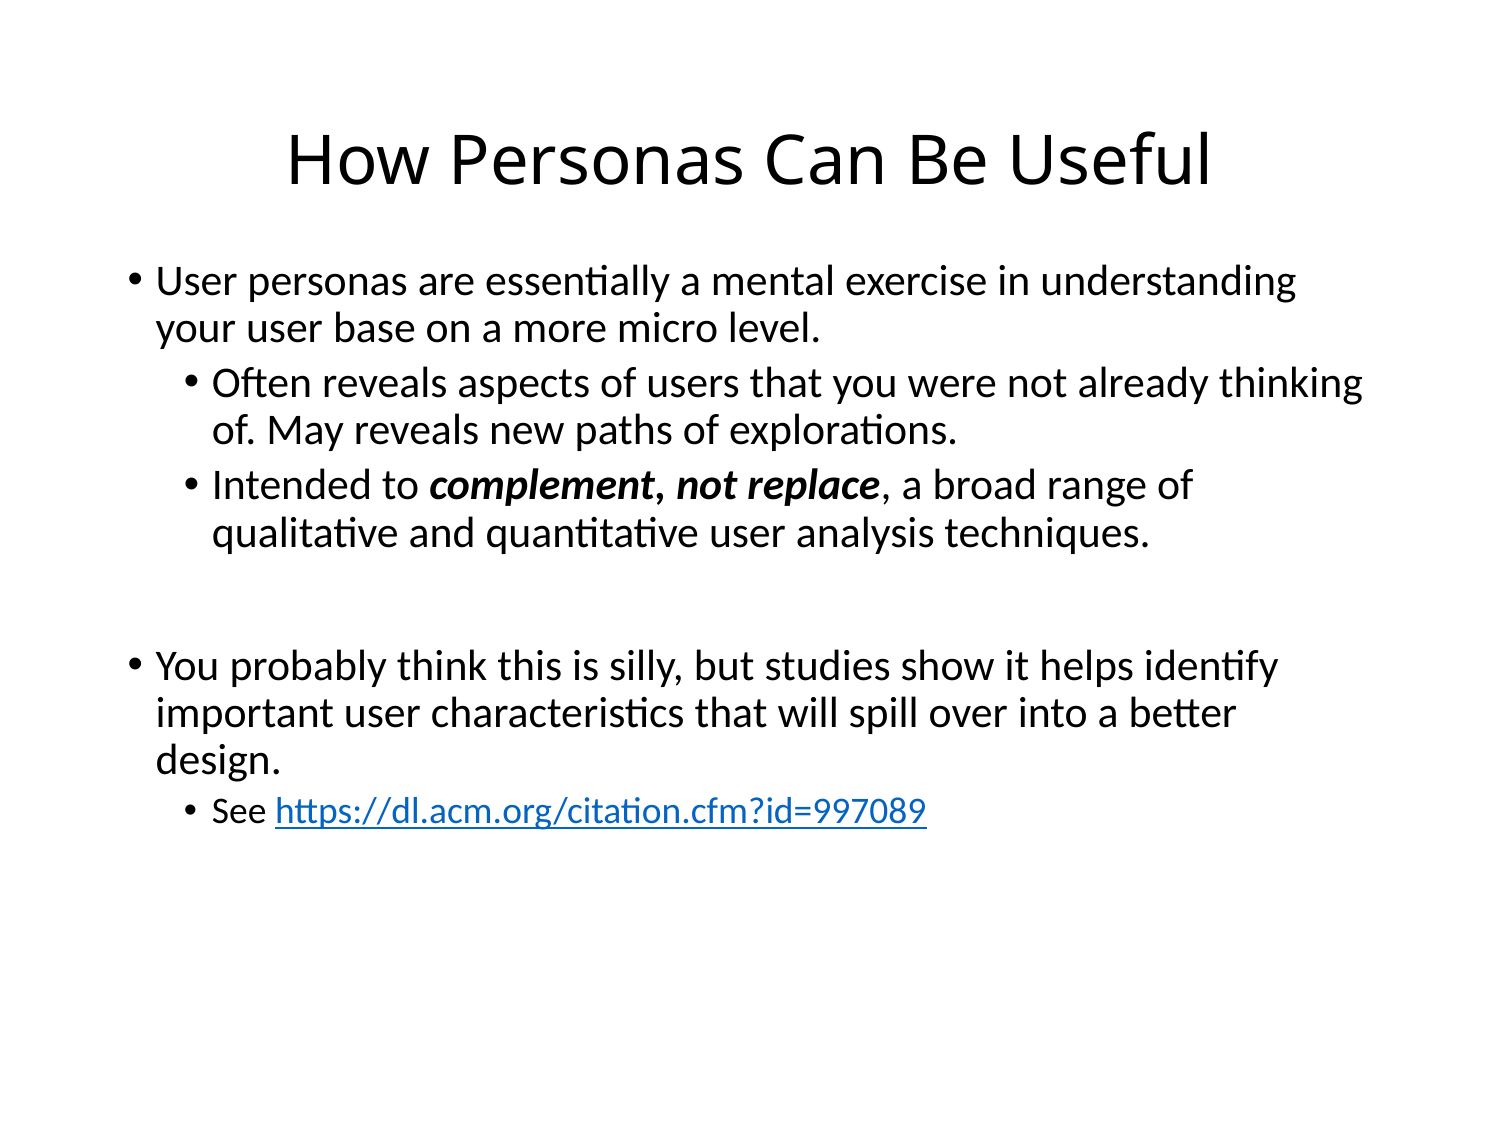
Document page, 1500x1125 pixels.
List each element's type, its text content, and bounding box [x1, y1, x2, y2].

title How Personas Can Be Useful [112, 99, 1388, 225]
list User personas are essentially a mental exercise in understanding your user base on a more micro level. Often reveals aspects of users that you were not already thinking of. May reveals new paths of explorations. Intended to complement, not replace, a broad range of qualitative and quantitative user analysis techniques. You probably think this is silly, but studies show it helps identify important user characteristics that will spill over into a better design. See https://dl.acm.org/citation.cfm?id=997089 [112, 249, 1388, 1000]
